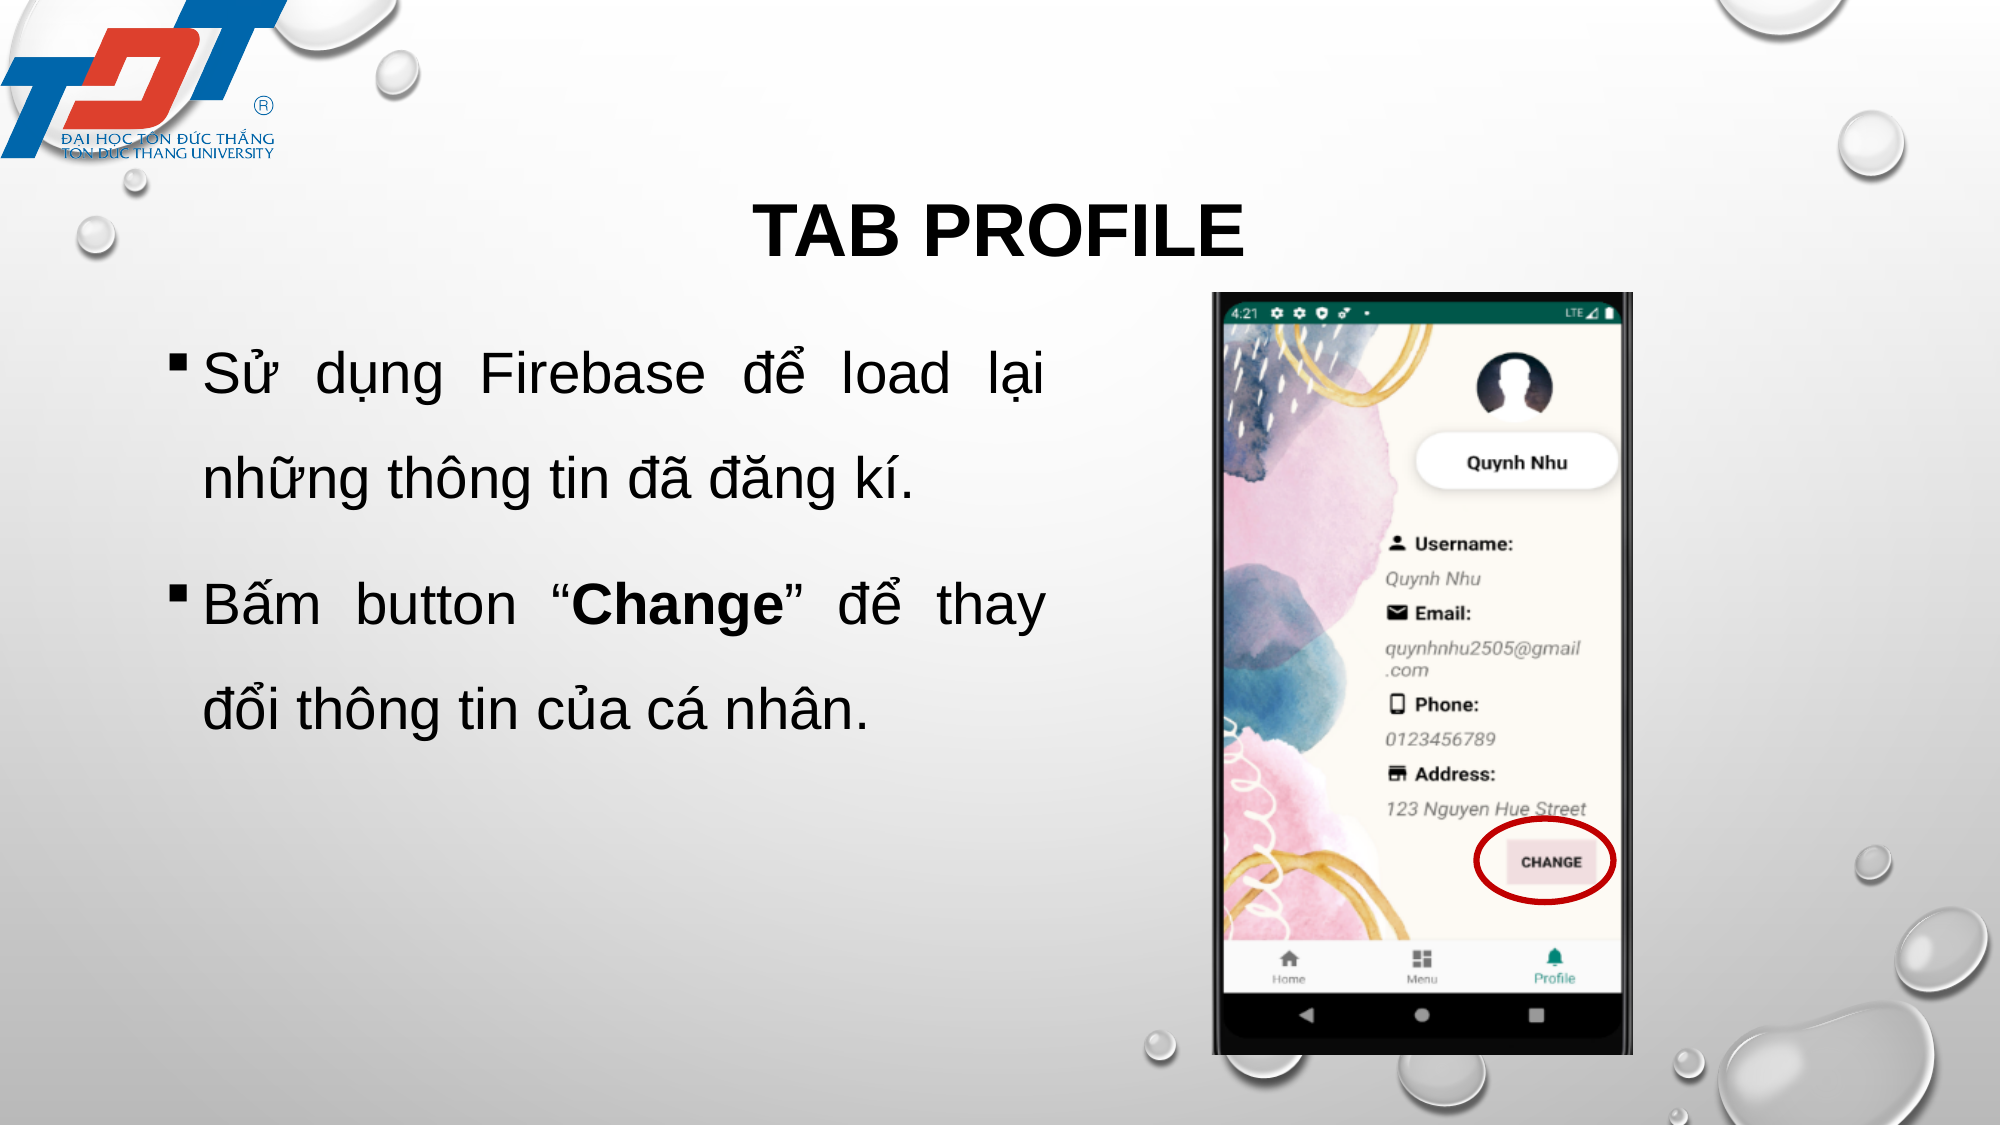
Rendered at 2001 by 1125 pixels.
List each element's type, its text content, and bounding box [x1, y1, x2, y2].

title Tab profile [149, 101, 1851, 364]
list Sử dụng Firebase để load lại những thông tin đã đăng kí. Bấm button “Change” để thay đổi thông tin của cá nhân. [149, 292, 1062, 1055]
picture [0, 0, 2000, 1125]
